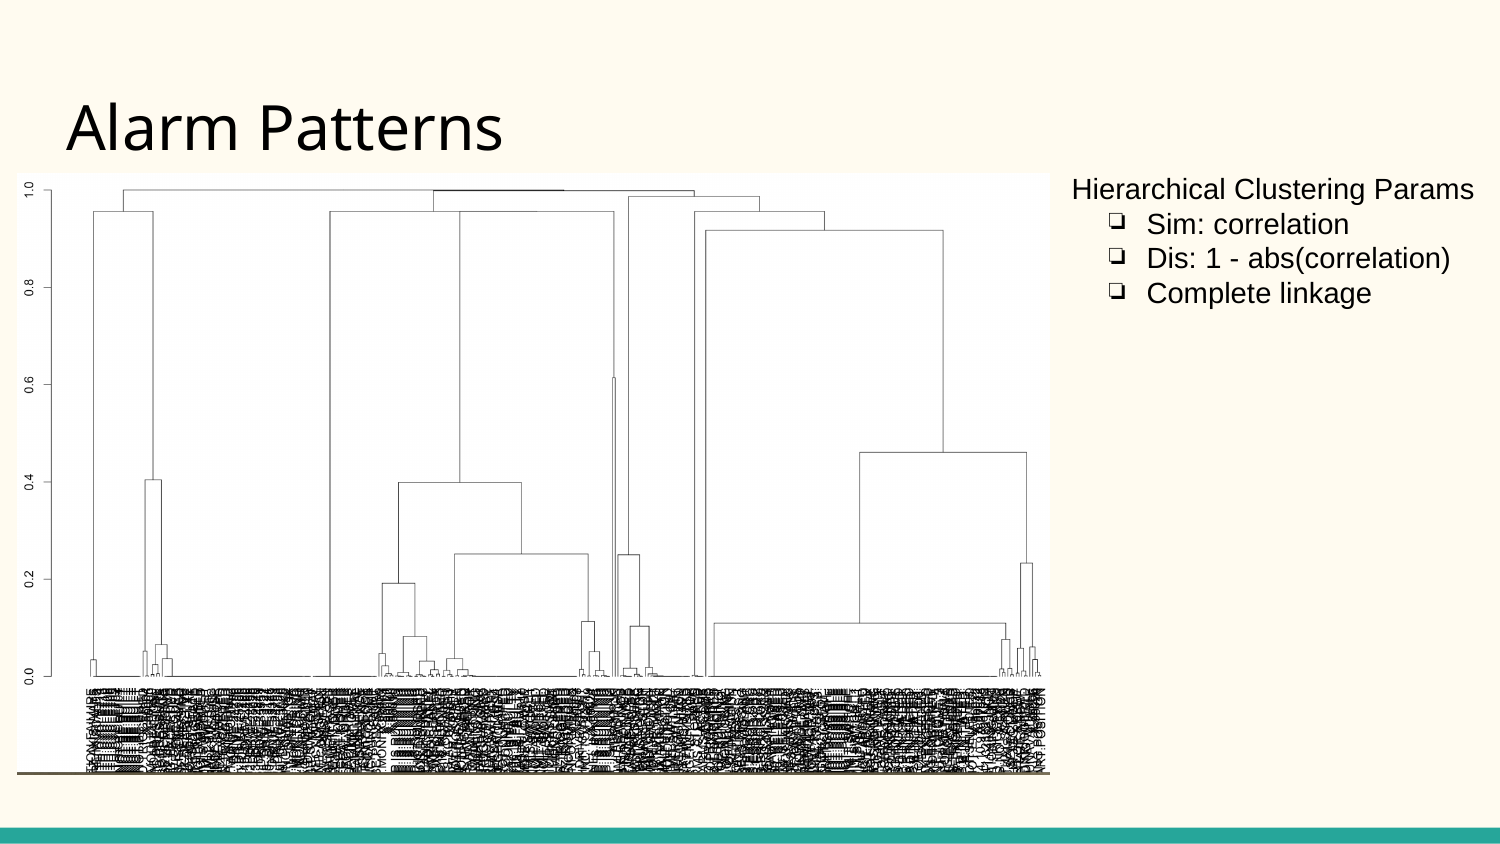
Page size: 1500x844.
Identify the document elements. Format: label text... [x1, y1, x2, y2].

text_box Hierarchical Clustering Params Sim: correlation Dis: 1 - abs(correlation) Complete linkage [1056, 154, 1500, 341]
picture [17, 173, 1050, 776]
title Alarm Patterns [51, 72, 1449, 174]
